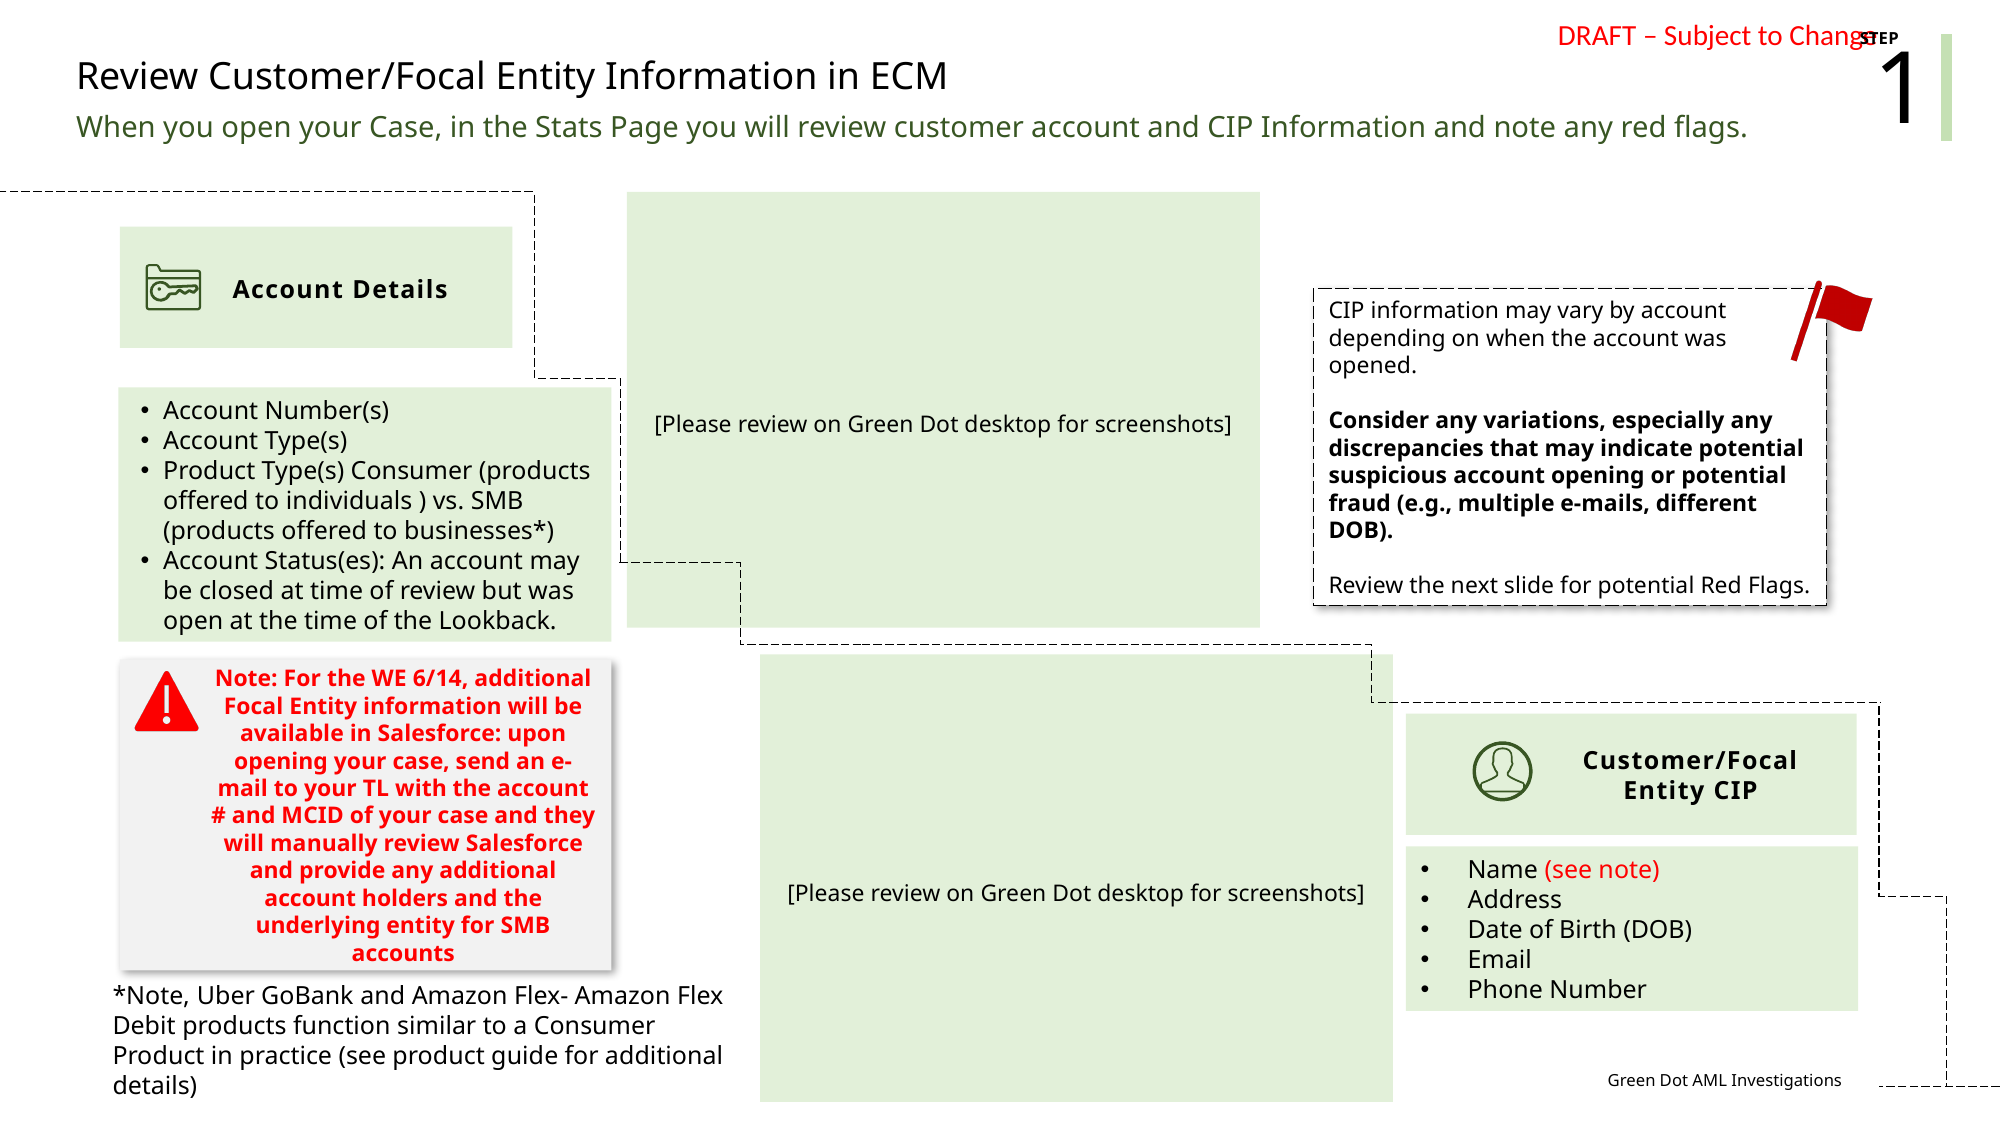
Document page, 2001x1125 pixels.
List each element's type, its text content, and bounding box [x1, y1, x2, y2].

text_box 1 [1858, 16, 1946, 151]
text_box [Please review on Green Dot desktop for screenshots] [626, 191, 1261, 629]
text_box CIP information may vary by account depending on when the account was opened. Consider any variations, especially any discrepancies that may indicate potential suspicious account opening or potential fraud (e.g., multiple e-mails, different DOB). Review the next slide for potential Red Flags. [1313, 288, 1827, 606]
text_box Account Number(s) Account Type(s) Product Type(s) Consumer (products offered to individuals ) vs. SMB (products offered to businesses*) Account Status(es): An account may be closed at time of review but was open at the time of the Lookback. [118, 387, 612, 642]
text_box [Please review on Green Dot desktop for screenshots] [759, 653, 1394, 1103]
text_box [393, 335, 762, 422]
text_box *Note, Uber GoBank and Amazon Flex- Amazon Flex Debit products function similar to a Consumer Product in practice (see product guide for additional details) [97, 969, 744, 1109]
list When you open your Case, in the Stats Page you will review customer account and CIP Information and note any red flags. [76, 112, 1926, 182]
text_box [1472, 741, 1533, 802]
title Review Customer/Focal Entity Information in ECM [76, 56, 1858, 112]
text_box [119, 226, 513, 349]
text_box [1405, 713, 1858, 836]
picture [1768, 266, 1894, 391]
text_box Customer/Focal Entity CIP [1521, 734, 1860, 815]
picture [131, 663, 202, 739]
text_box Note: For the WE 6/14, additional Focal Entity information will be available in Salesforce: upon opening your case, send an e-mail to your TL with the account # and MCID of your case and they will manually review Salesforce and provide any additional account holders and the underlying entity for SMB accounts [119, 658, 612, 971]
text_box Account Details [168, 263, 513, 314]
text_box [145, 264, 202, 311]
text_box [619, 562, 862, 645]
text_box [1480, 747, 1526, 793]
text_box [861, 644, 1882, 703]
text_box STEP [1845, 20, 1919, 55]
text_box Name (see note) Address Date of Birth (DOB) Email Phone Number [1405, 846, 1859, 1011]
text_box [1722, 862, 2000, 930]
